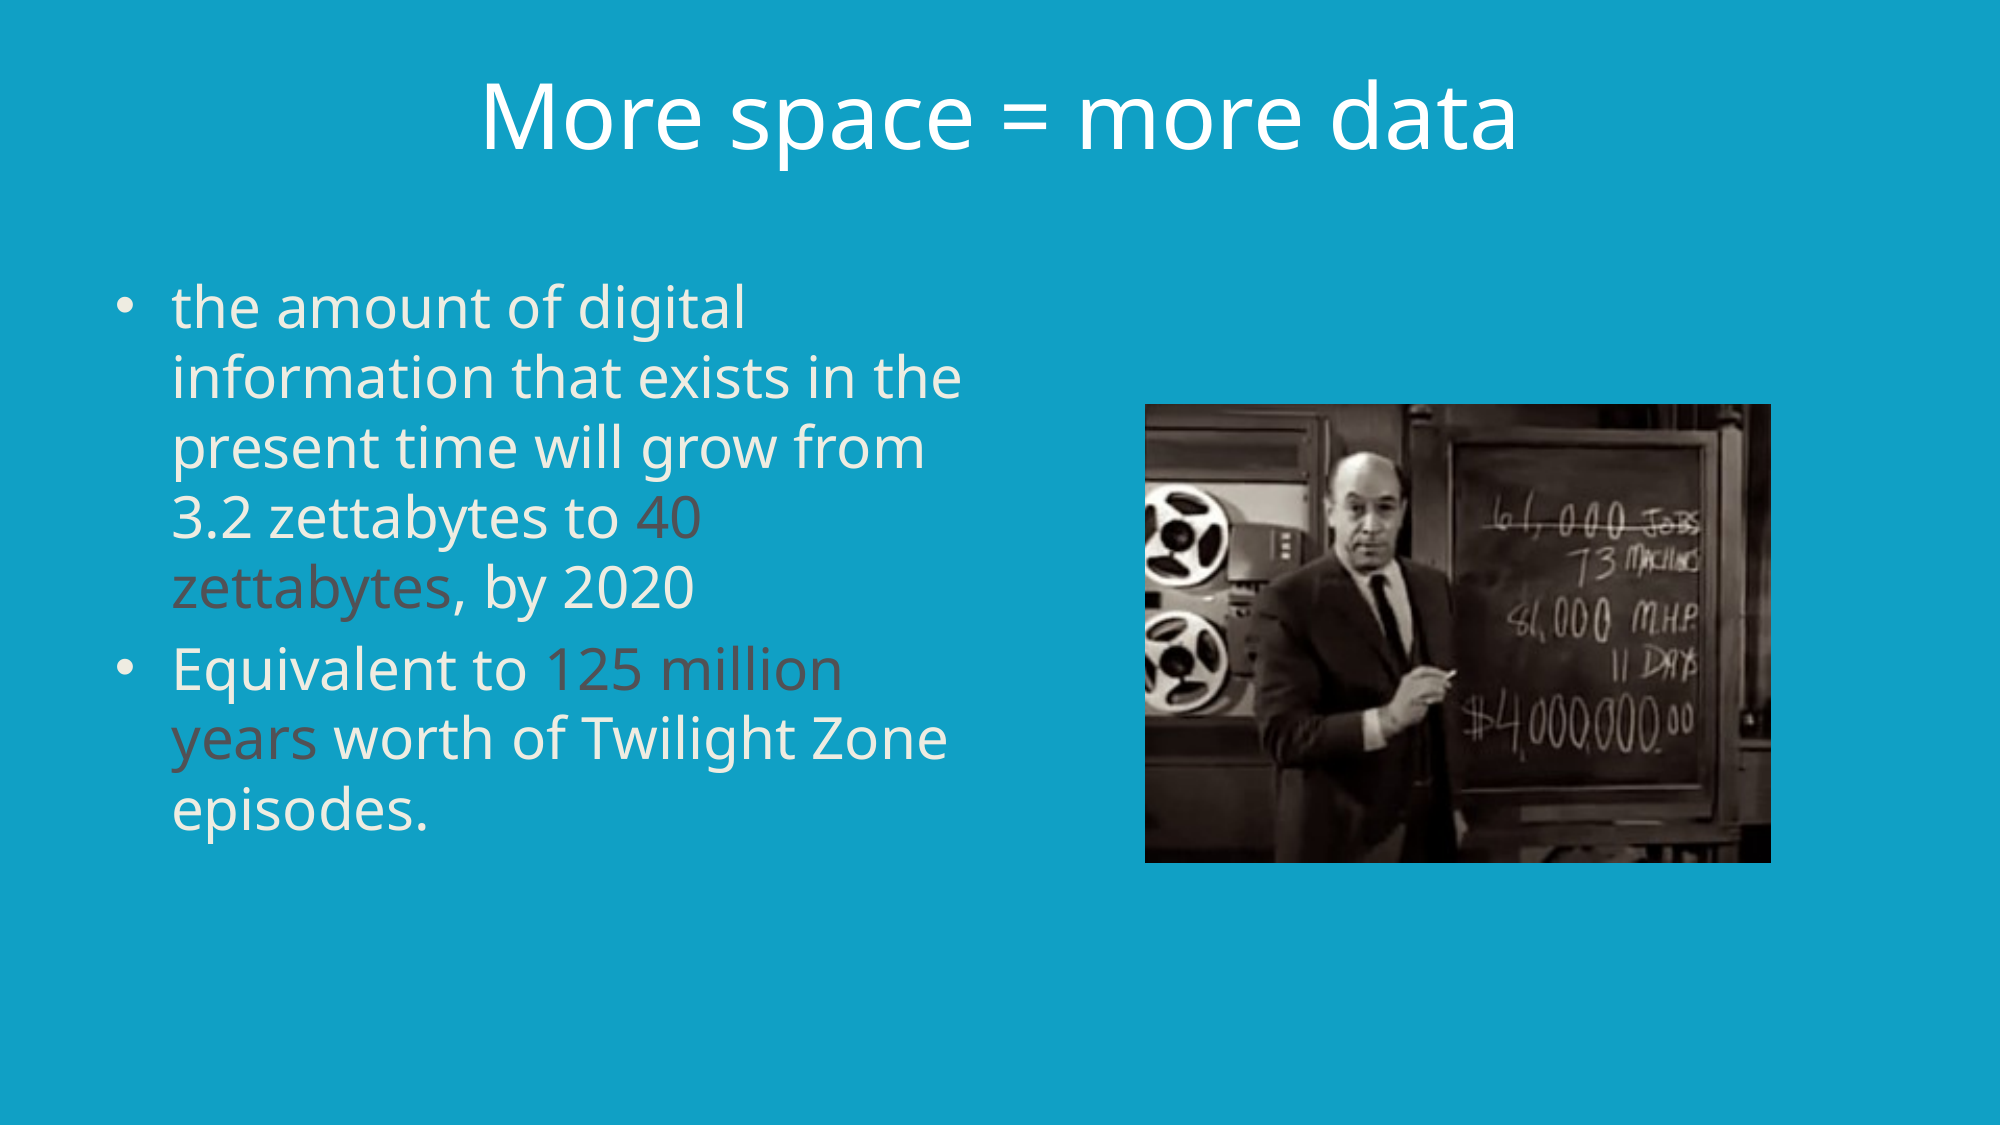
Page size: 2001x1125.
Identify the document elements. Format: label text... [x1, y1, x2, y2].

text_box [1016, 262, 1900, 1005]
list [1145, 404, 1772, 864]
title More space = more data [0, 0, 2000, 225]
list the amount of digital information that exists in the present time will grow from 3.2 zettabytes to 40 zettabytes, by 2020 Equivalent to 125 million years worth of Twilight Zone episodes. [99, 262, 984, 1005]
